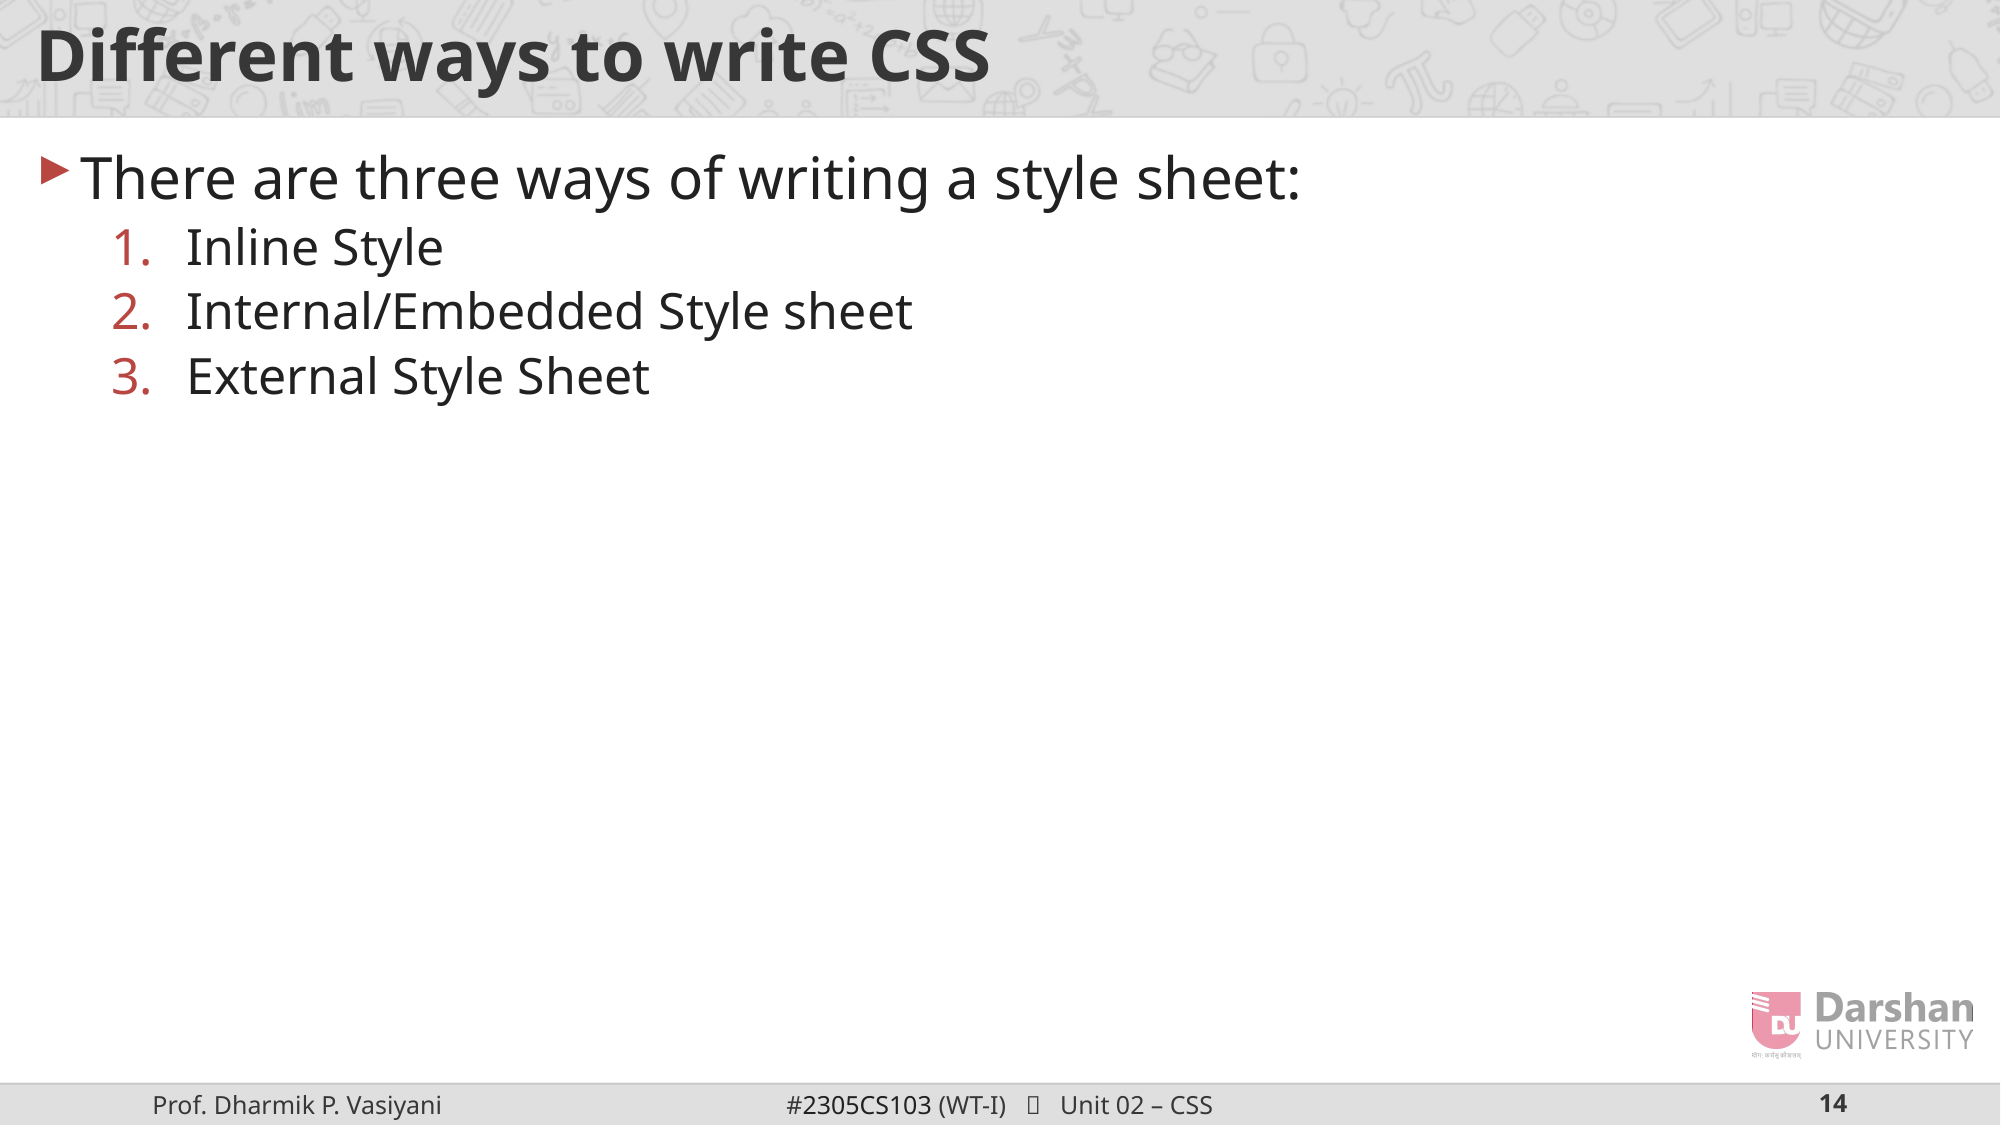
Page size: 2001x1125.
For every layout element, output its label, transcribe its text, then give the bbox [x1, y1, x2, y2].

title Different ways to write CSS [0, 0, 2000, 117]
list There are three ways of writing a style sheet: Inline Style Internal/Embedded Style sheet External Style Sheet [21, 141, 1979, 1059]
